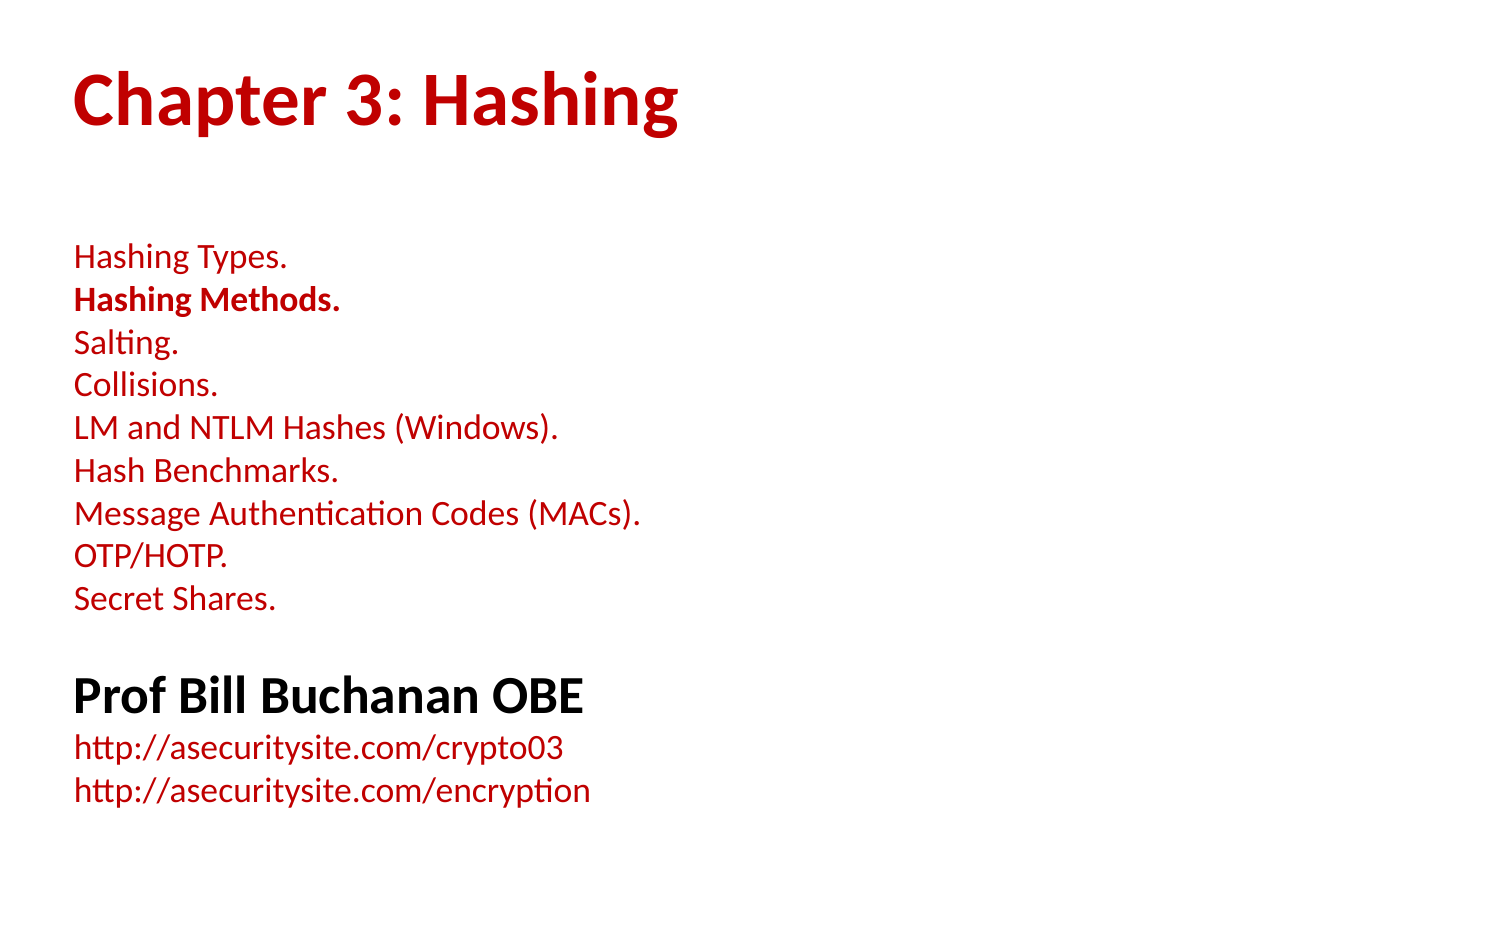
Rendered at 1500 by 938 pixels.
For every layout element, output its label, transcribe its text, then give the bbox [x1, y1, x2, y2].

title Chapter 3: Hashing Hashing Types. Hashing Methods. Salting. Collisions. LM and NTLM Hashes (Windows). Hash Benchmarks. Message Authentication Codes (MACs). OTP/HOTP. Secret Shares. Prof Bill Buchanan OBE http://asecuritysite.com/crypto03 http://asecuritysite.com/encryption [65, 31, 941, 869]
